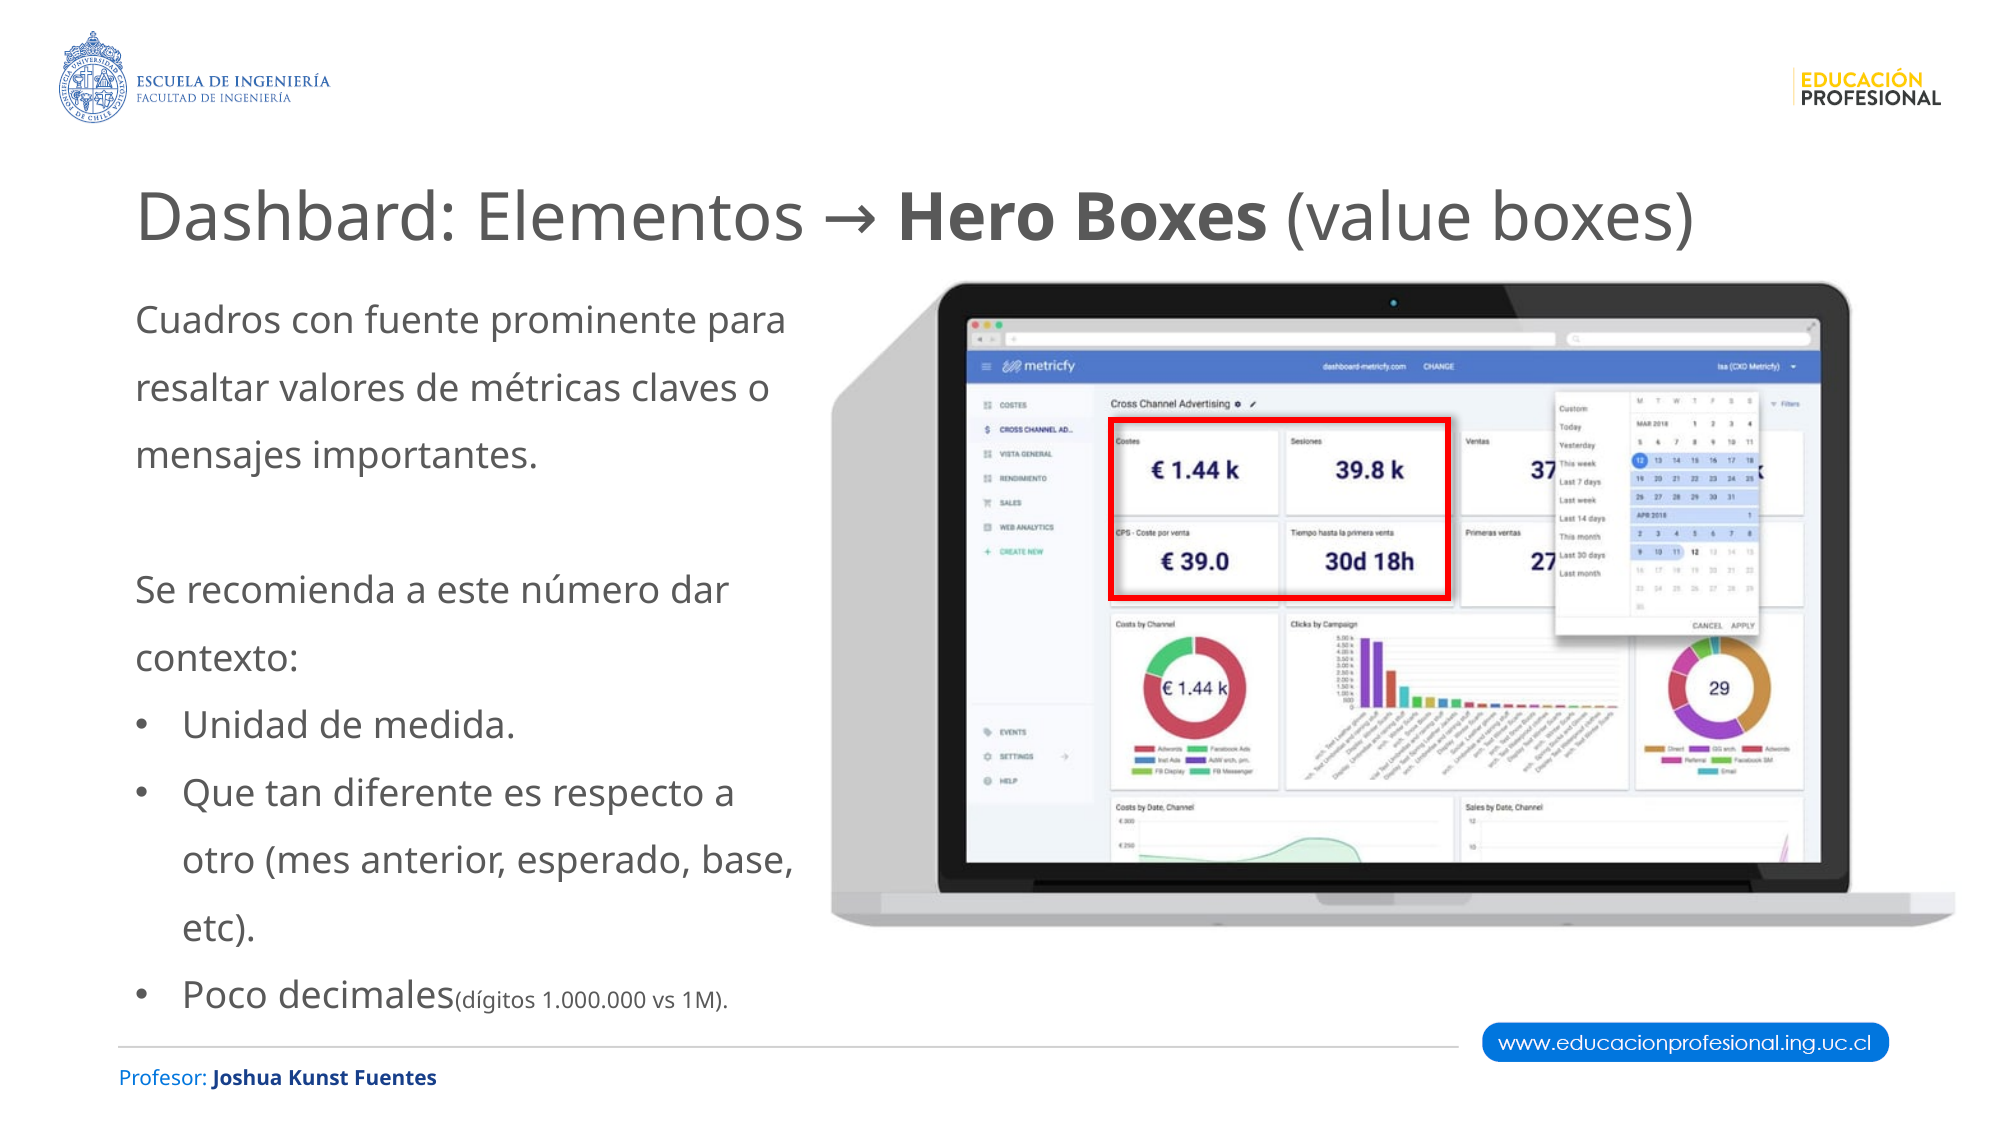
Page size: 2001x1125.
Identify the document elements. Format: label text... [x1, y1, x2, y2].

picture [0, 0, 2000, 1125]
text_box Dashbard: Elementos → Hero Boxes (value boxes) [120, 86, 1819, 261]
text_box Cuadros con fuente prominente para resaltar valores de métricas claves o mensajes importantes. Se recomienda a este número dar contexto: Unidad de medida. Que tan diferente es respecto a otro (mes anterior, esperado, base, etc). Poco decimales(dígitos 1.000.000 vs 1M). [120, 266, 820, 1024]
